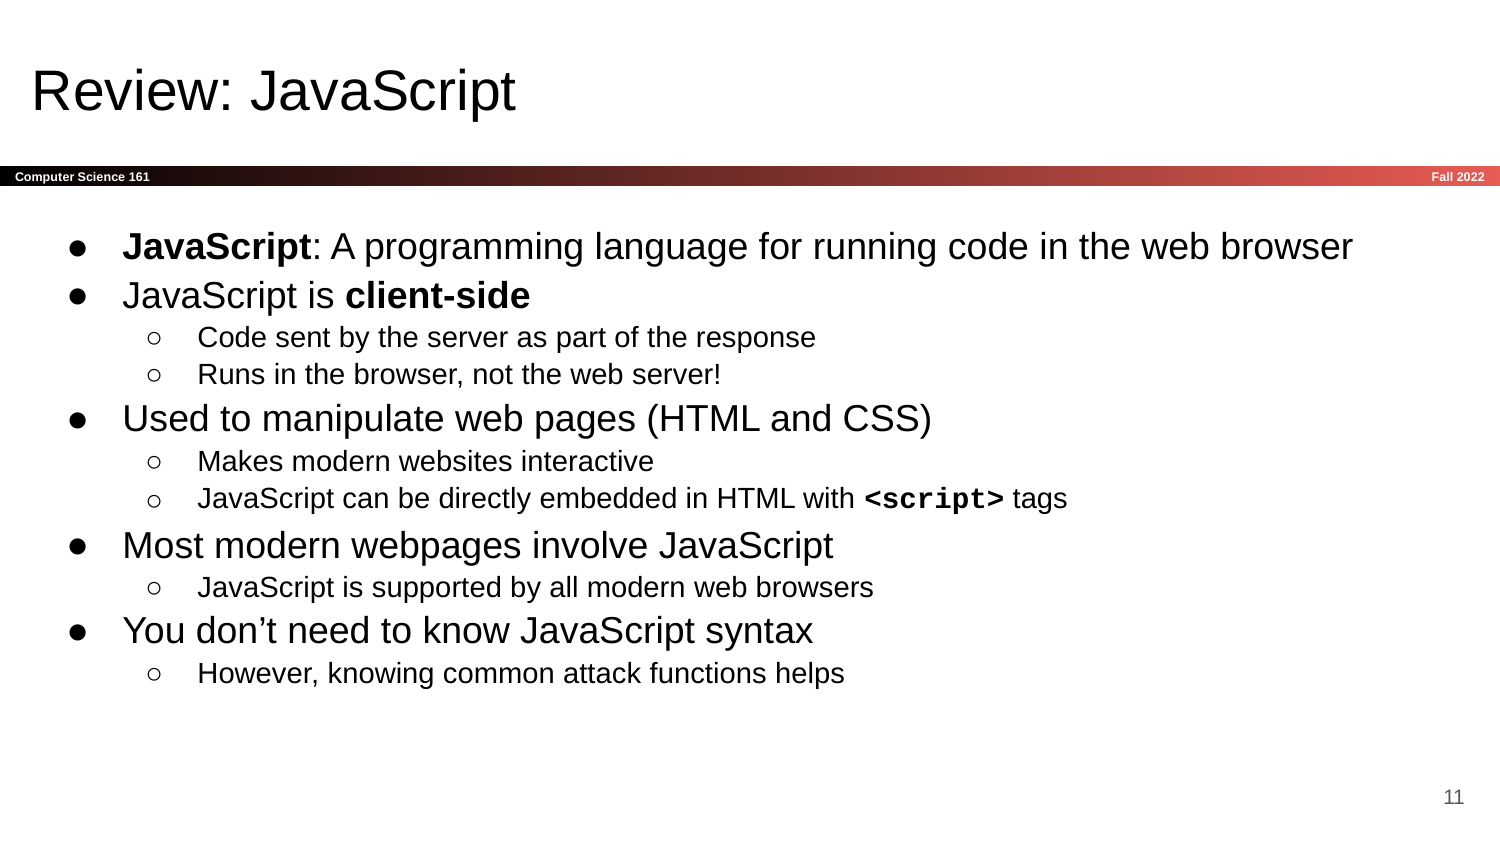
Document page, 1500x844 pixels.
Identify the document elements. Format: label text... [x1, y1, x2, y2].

list JavaScript: A programming language for running code in the web browser JavaScript is client-side Code sent by the server as part of the response Runs in the browser, not the web server! Used to manipulate web pages (HTML and CSS) Makes modern websites interactive JavaScript can be directly embedded in HTML with <script> tags Most modern webpages involve JavaScript JavaScript is supported by all modern web browsers You don’t need to know JavaScript syntax However, knowing common attack functions helps [32, 204, 1431, 823]
title Review: JavaScript [16, 44, 1415, 139]
slide_number ‹#› [1389, 764, 1480, 830]
